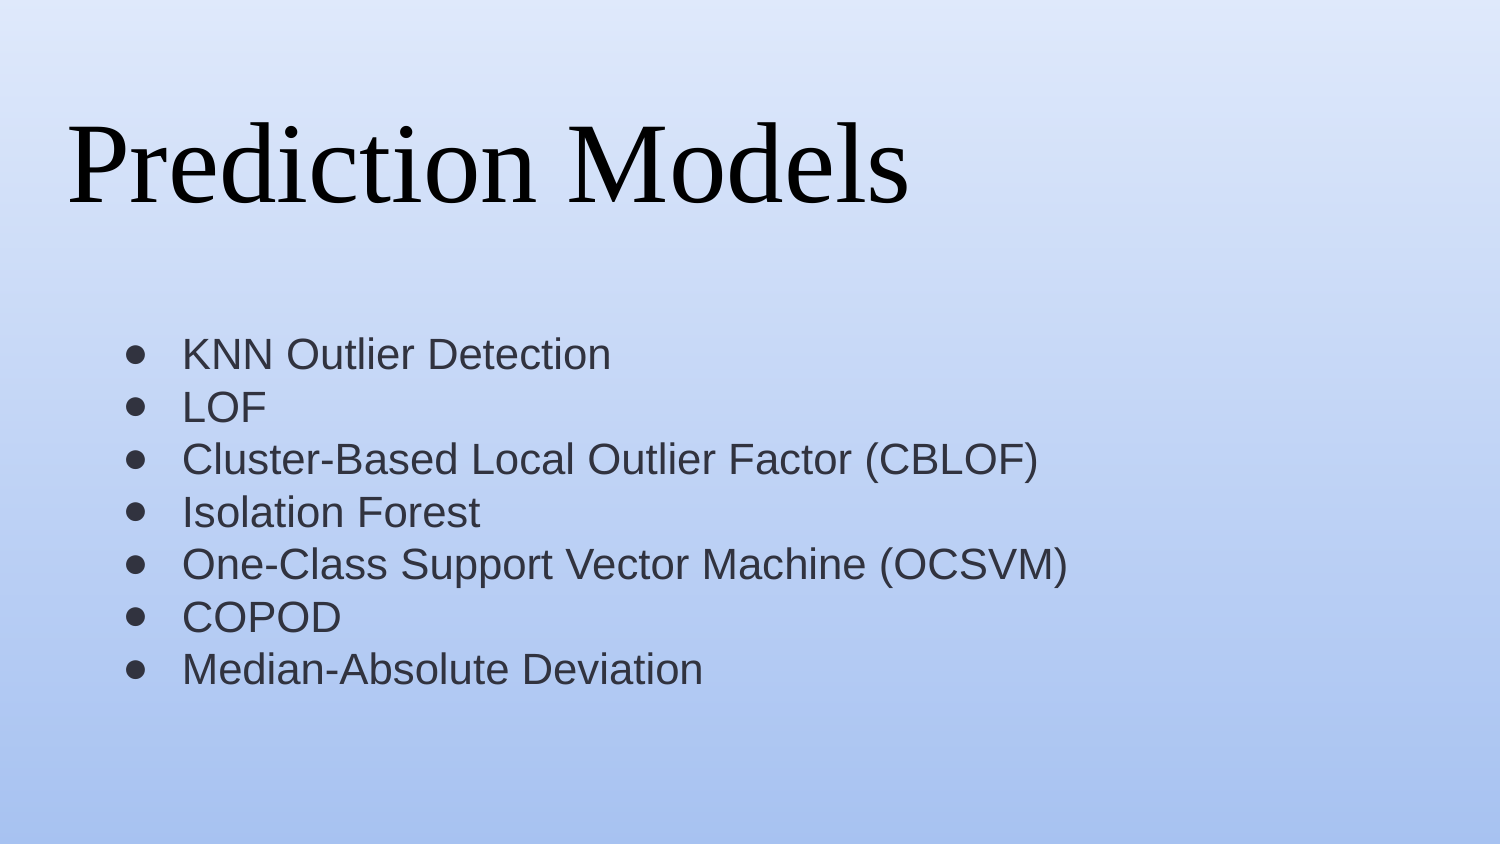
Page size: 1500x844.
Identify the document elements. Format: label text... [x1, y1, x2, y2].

title Prediction Models [51, 72, 1449, 261]
text_box KNN Outlier Detection LOF Cluster-Based Local Outlier Factor (CBLOF) Isolation Forest One-Class Support Vector Machine (OCSVM) COPOD Median-Absolute Deviation [91, 310, 1372, 709]
